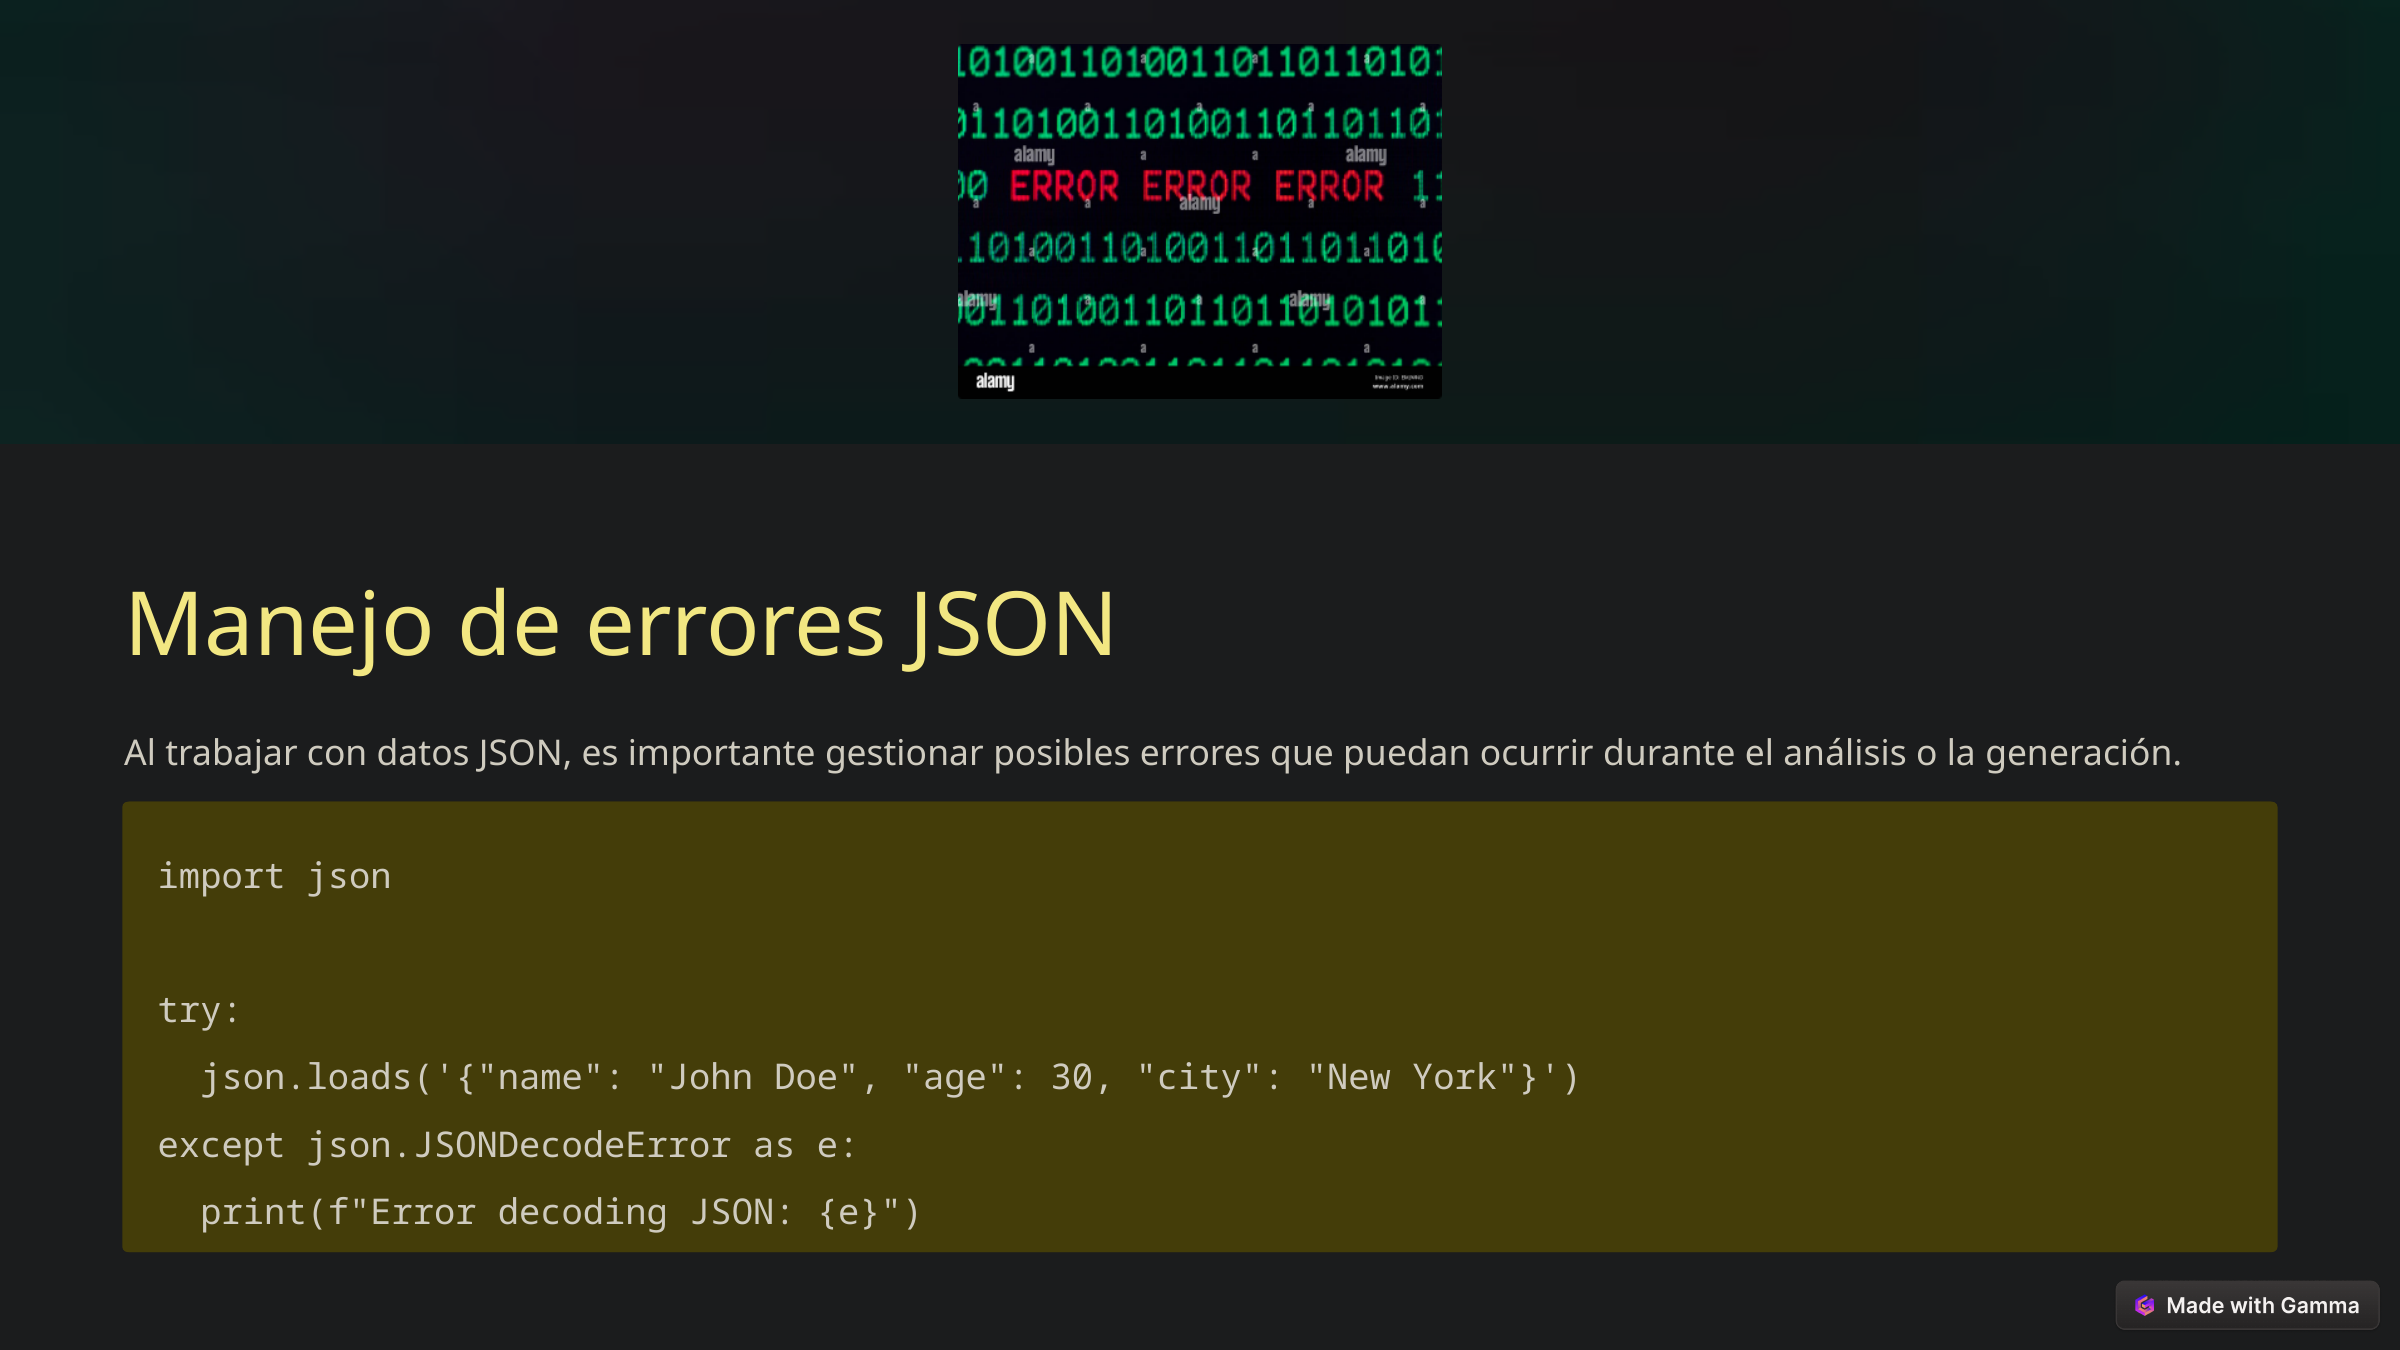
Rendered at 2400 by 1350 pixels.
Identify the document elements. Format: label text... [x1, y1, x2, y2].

text_box import json try: json.loads('{"name": "John Doe", "age": 30, "city": "New York"}') except json.JSONDecodeError as e: print(f"Error decoding JSON: {e}") [157, 828, 2243, 1226]
text_box Manejo de errores JSON [124, 541, 1399, 652]
picture [2106, 1271, 2389, 1339]
text_box [122, 801, 2278, 1253]
text_box Al trabajar con datos JSON, es importante gestionar posibles errores que puedan ocurrir durante el análisis o la generación. [124, 705, 2276, 762]
picture [0, 0, 2400, 444]
